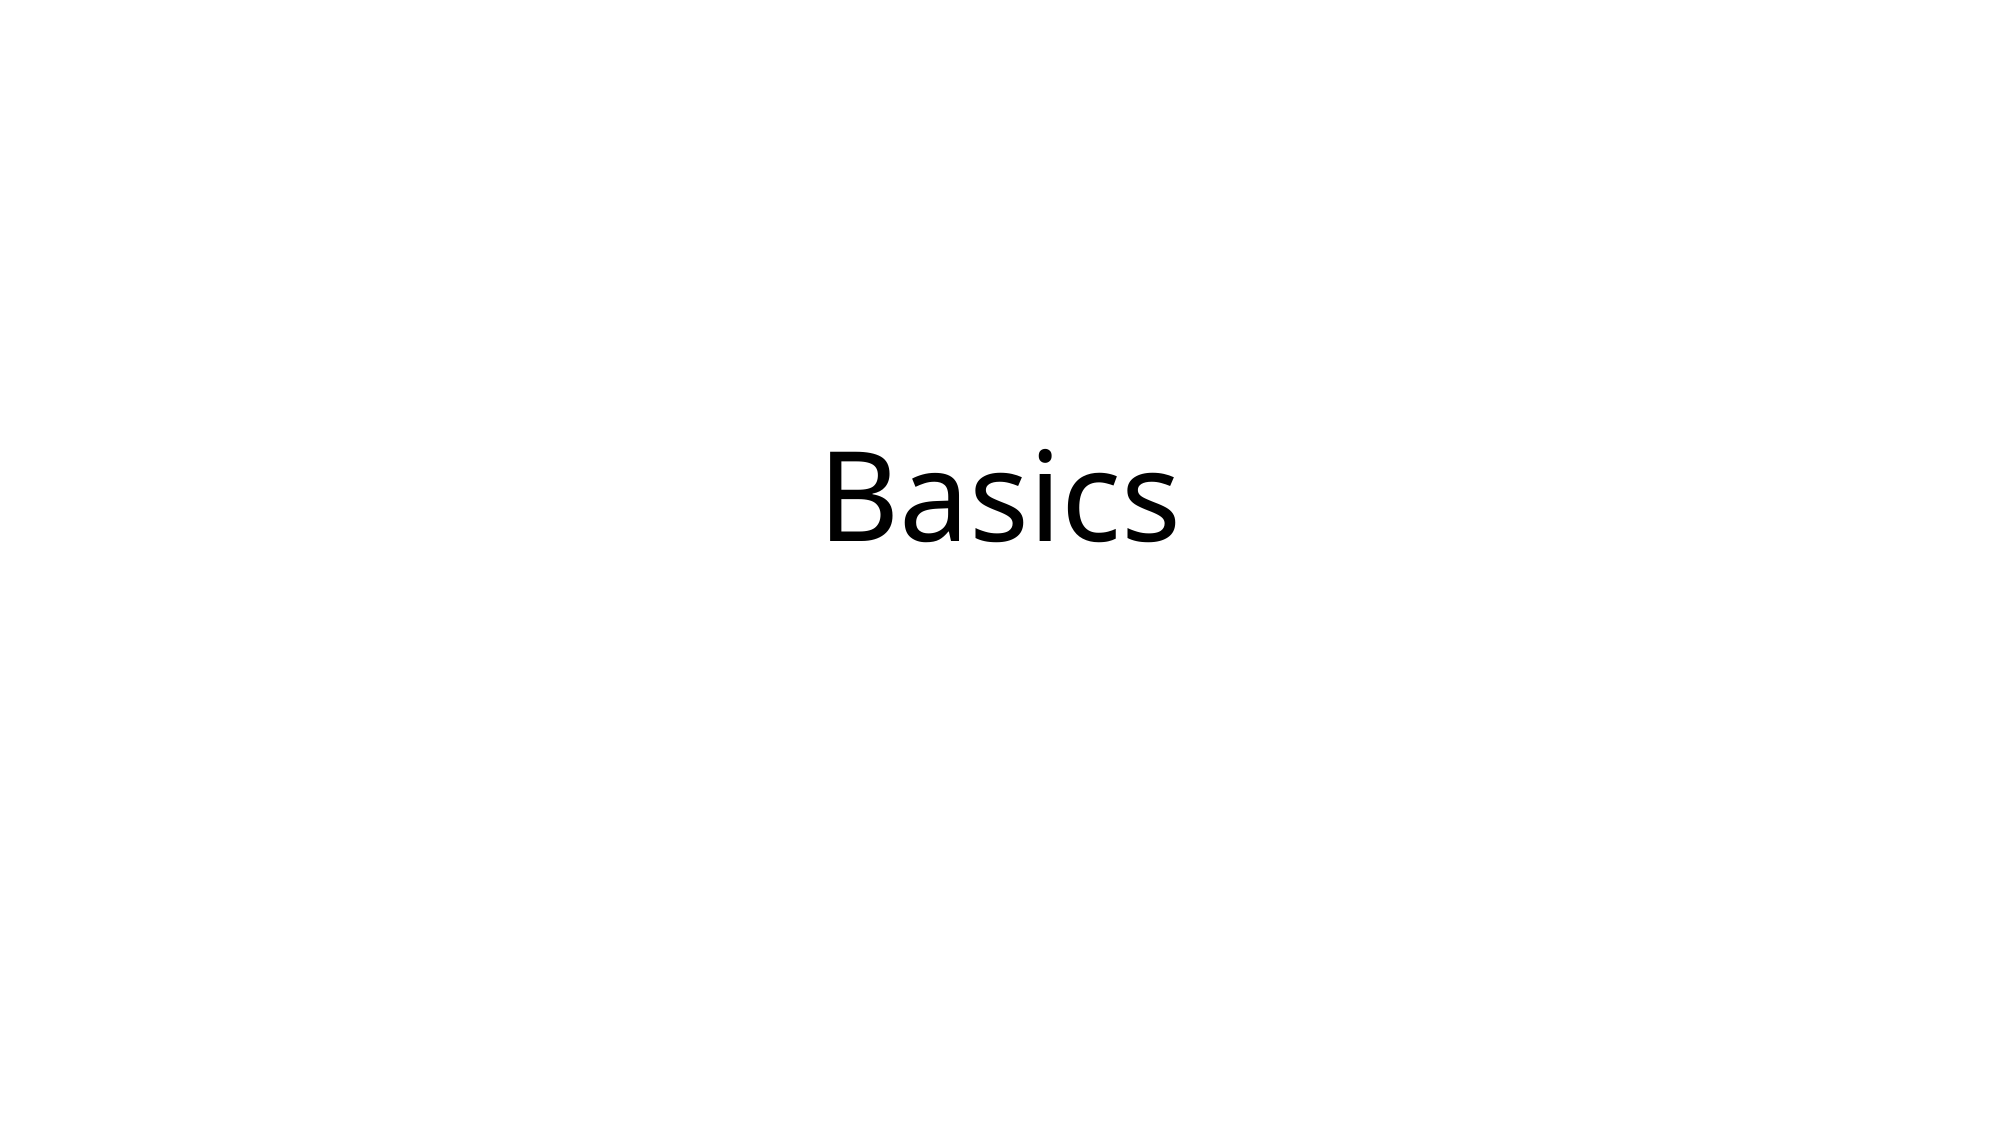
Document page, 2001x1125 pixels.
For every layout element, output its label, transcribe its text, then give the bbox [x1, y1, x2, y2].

title Basics [249, 184, 1750, 576]
